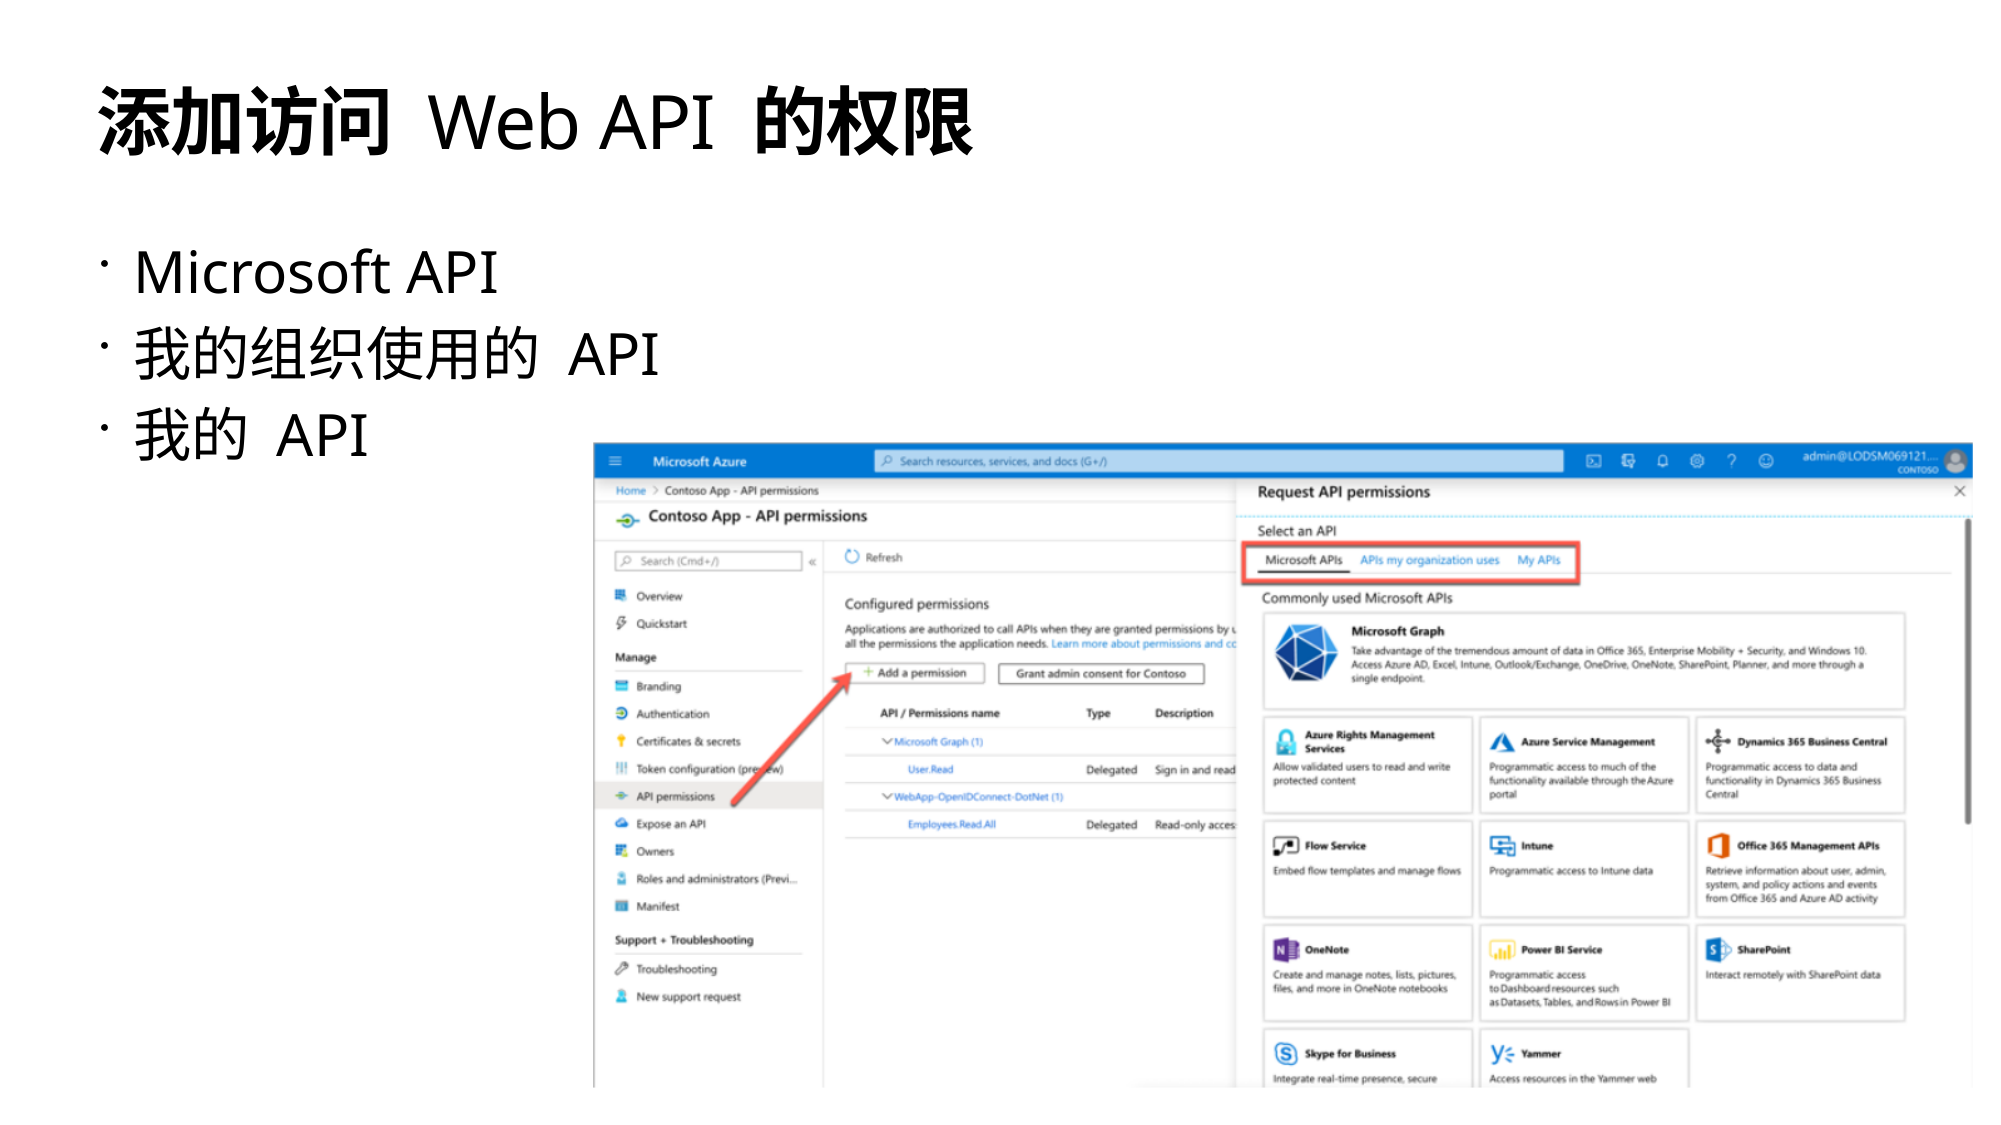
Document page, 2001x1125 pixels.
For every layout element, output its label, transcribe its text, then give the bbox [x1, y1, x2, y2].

list Microsoft API 我的组织使用的 API 我的 API [95, 235, 1000, 476]
picture [577, 425, 1983, 1105]
title 添加访问 Web API 的权限 [96, 75, 1904, 166]
